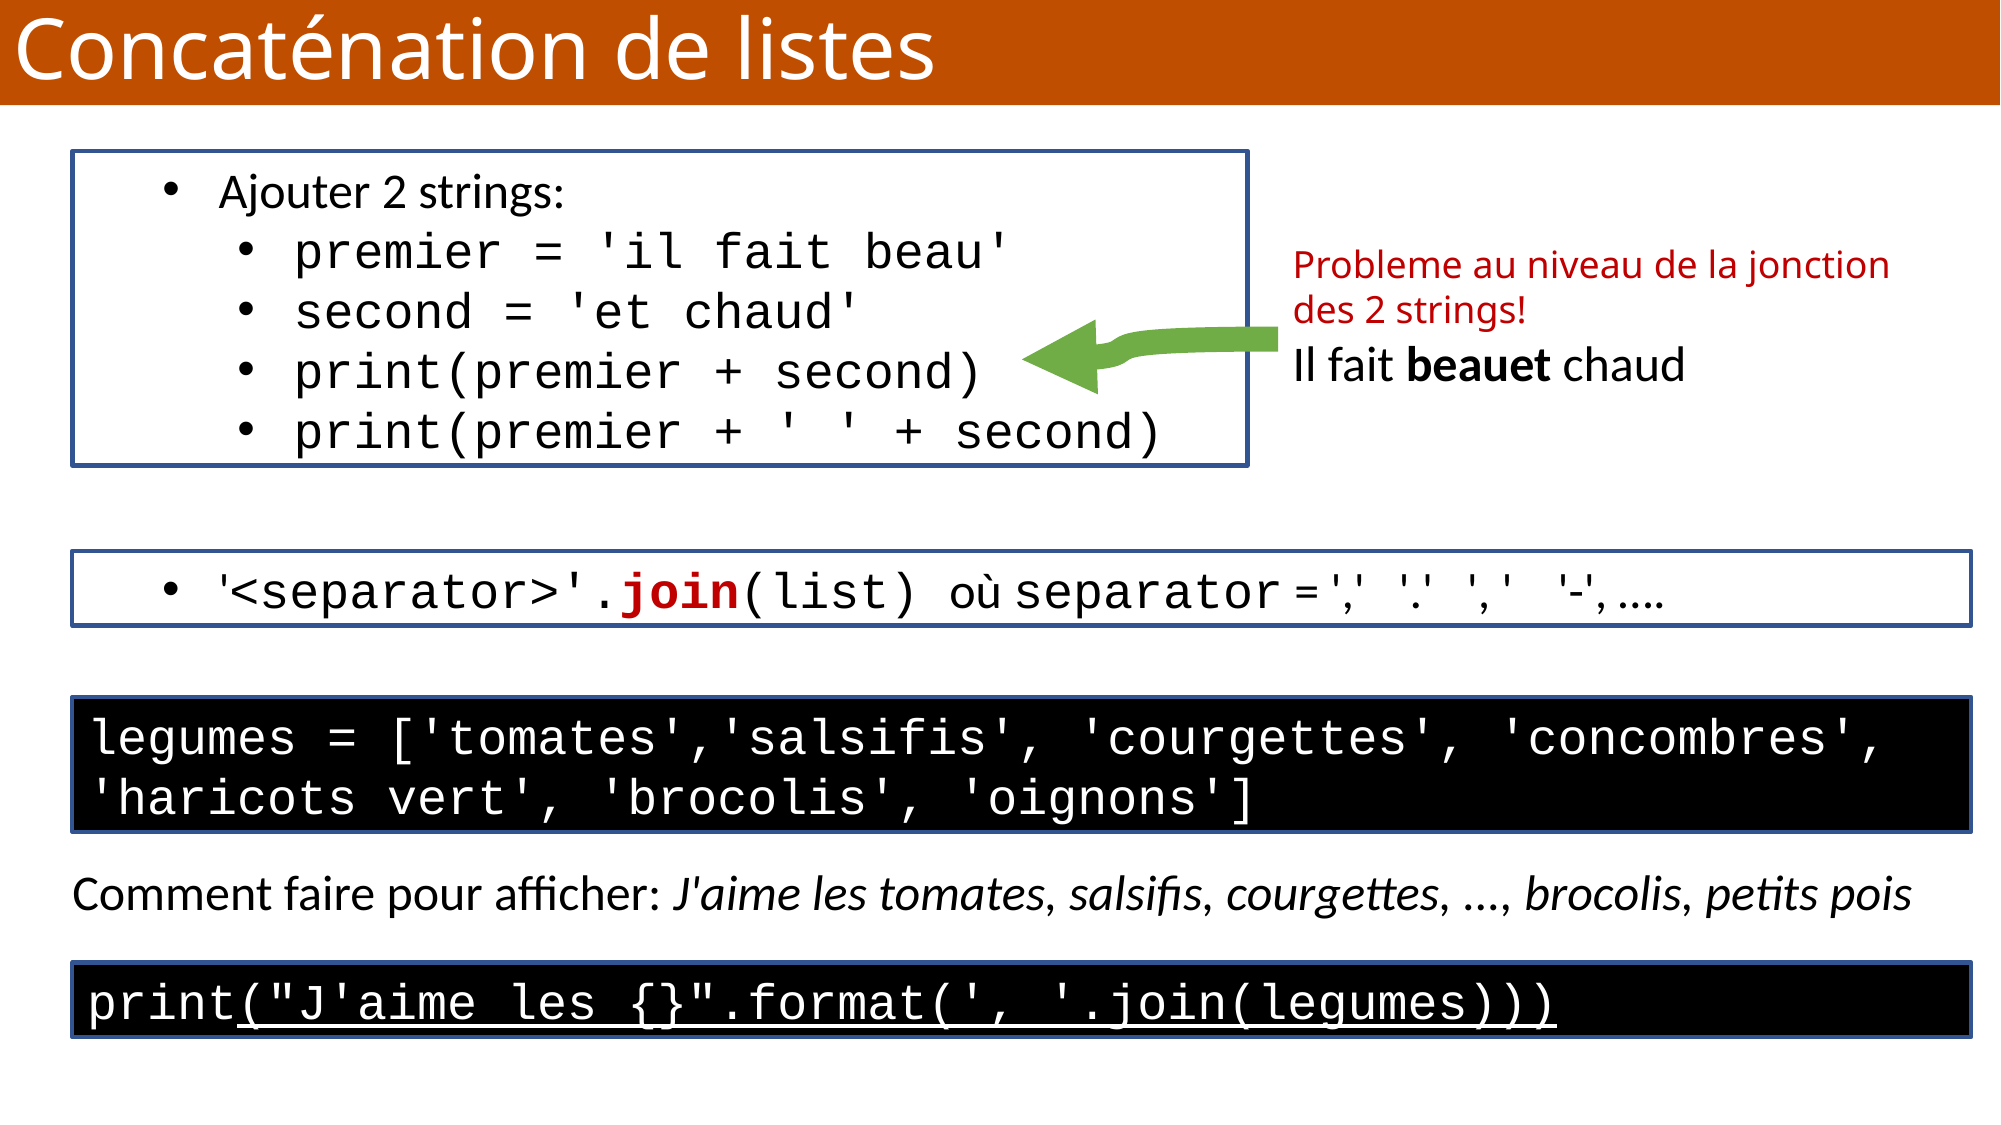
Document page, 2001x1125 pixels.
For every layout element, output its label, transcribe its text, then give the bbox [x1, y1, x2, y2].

text_box Concaténation de listes [0, 0, 2000, 106]
text_box Probleme au niveau de la jonction des 2 strings! Il fait beauet chaud [1278, 234, 1941, 444]
text_box print("J'aime les {}".format(', '.join(legumes))) [72, 962, 1972, 1038]
text_box Comment faire pour afficher: J'aime les tomates, salsifis, courgettes, ..., brocolis, petits pois [57, 852, 2000, 928]
text_box legumes = ['tomates','salsifis', 'courgettes', 'concombres', 'haricots vert', 'brocolis', 'oignons'] [72, 697, 1972, 832]
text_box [1021, 340, 1278, 360]
text_box Ajouter 2 strings: premier = 'il fait beau' second = 'et chaud' print(premier + second) print(premier + ' ' + second) [72, 150, 1248, 466]
text_box '<separator>'.join(list) où separator = ',' '.' ', ' '-', …. [72, 550, 1972, 626]
